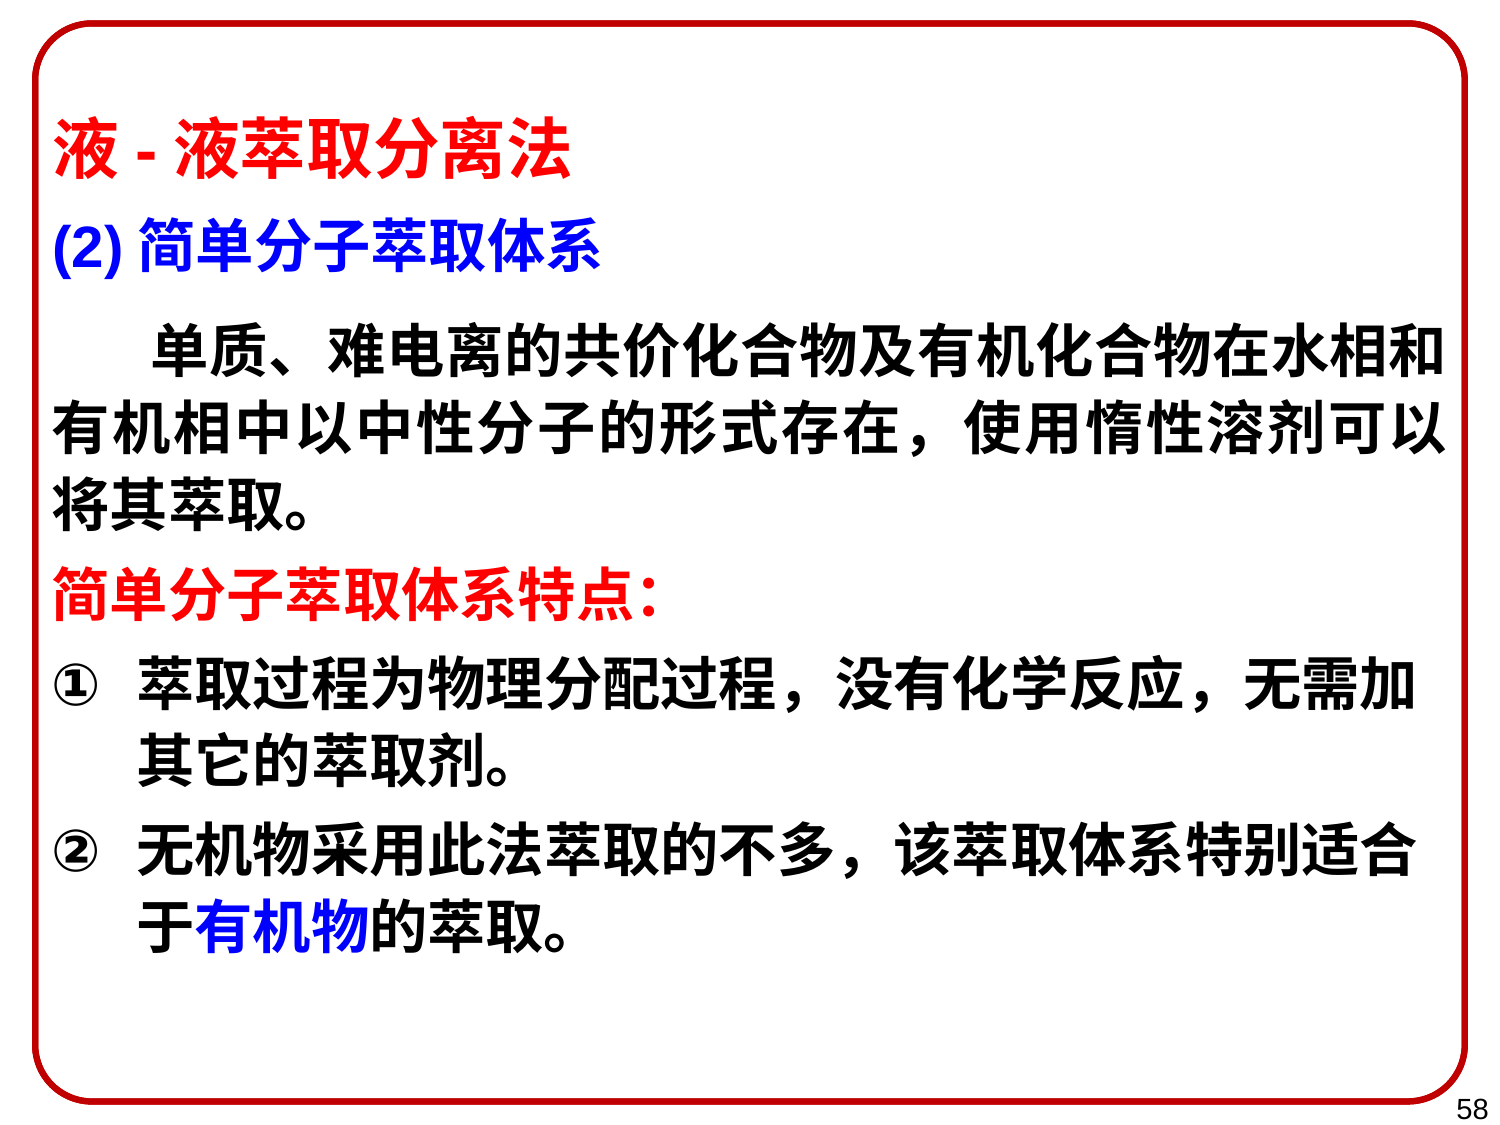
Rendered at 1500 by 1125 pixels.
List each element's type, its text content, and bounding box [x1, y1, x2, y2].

text_box (2)简单分子萃取体系 [37, 187, 1463, 287]
text_box 单质、难电离的共价化合物及有机化合物在水相和有机相中以中性分子的形式存在，使用惰性溶剂可以将其萃取。 简单分子萃取体系特点： 萃取过程为物理分配过程，没有化学反应，无需加其它的萃取剂。 无机物采用此法萃取的不多，该萃取体系特别适合于有机物的萃取。 [37, 299, 1463, 968]
text_box 液-液萃取分离法 [37, 99, 975, 187]
slide_number 58 [1410, 1065, 1500, 1125]
